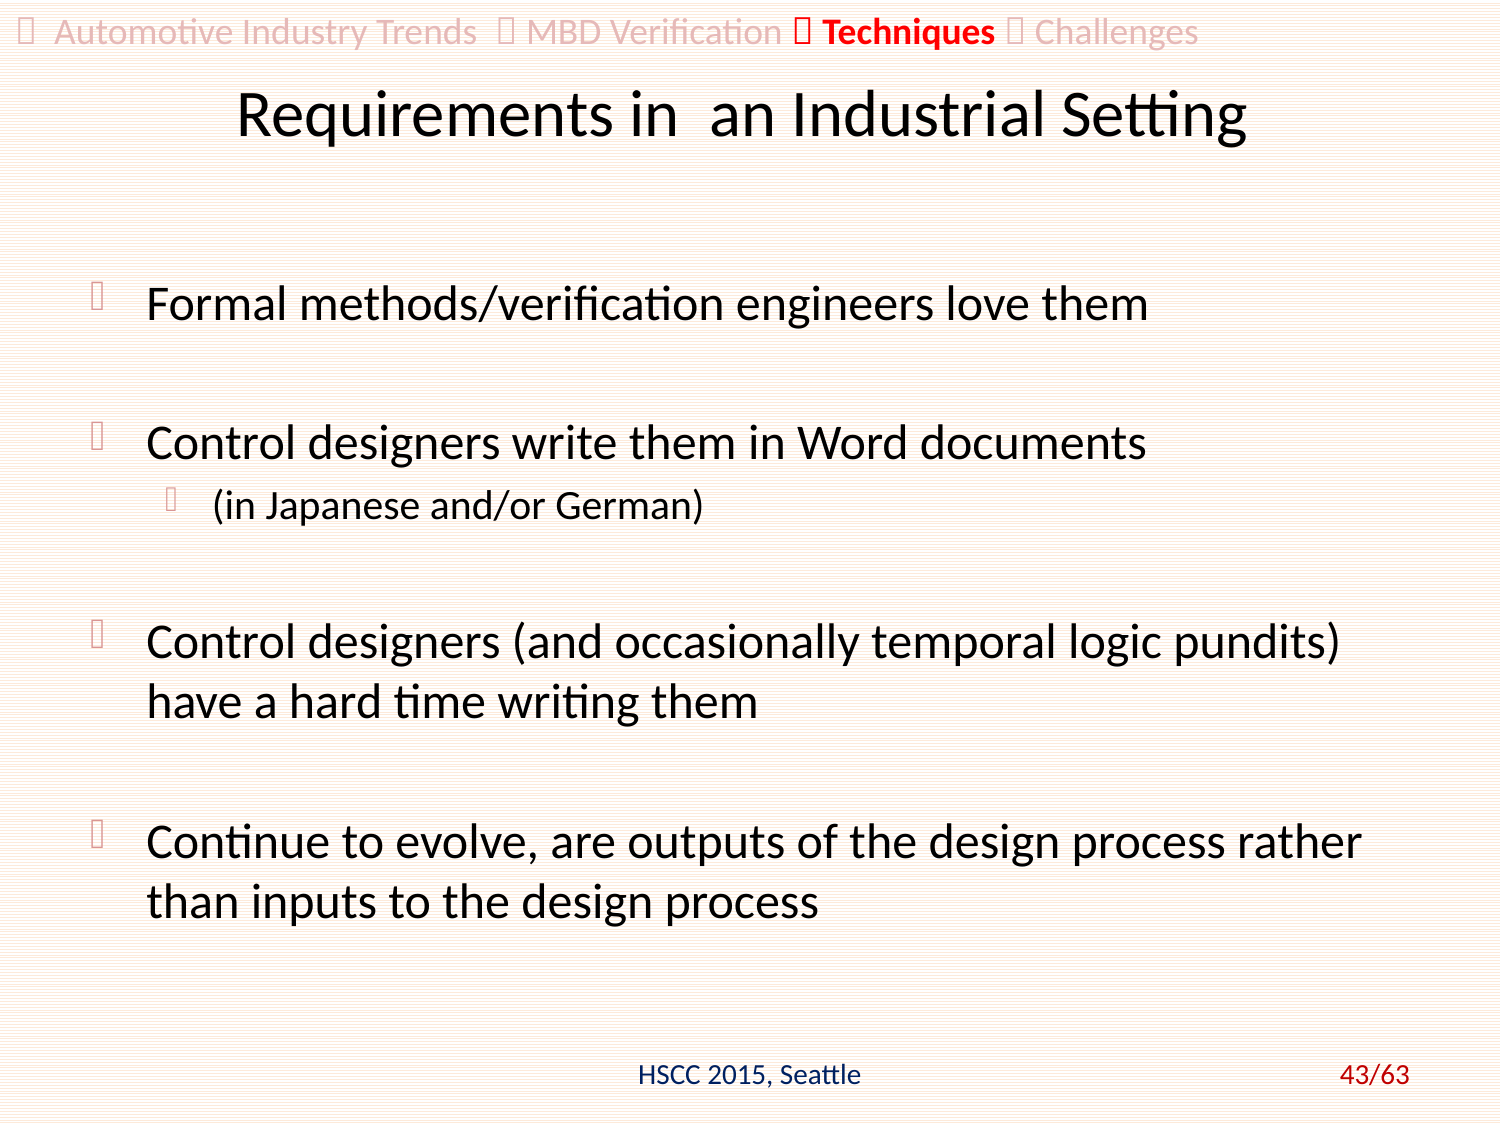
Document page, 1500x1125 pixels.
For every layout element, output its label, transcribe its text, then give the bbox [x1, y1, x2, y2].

title Requirements in an Industrial Setting [0, 60, 1500, 175]
list Formal methods/verification engineers love them Control designers write them in Word documents (in Japanese and/or German) Control designers (and occasionally temporal logic pundits) have a hard time writing them Continue to evolve, are outputs of the design process rather than inputs to the design process [75, 262, 1450, 936]
text_box  Automotive Industry Trends  MBD Verification  Techniques  Challenges [0, 0, 1500, 60]
slide_number 43/63 [1074, 1042, 1425, 1103]
footer HSCC 2015, Seattle [512, 1042, 988, 1103]
